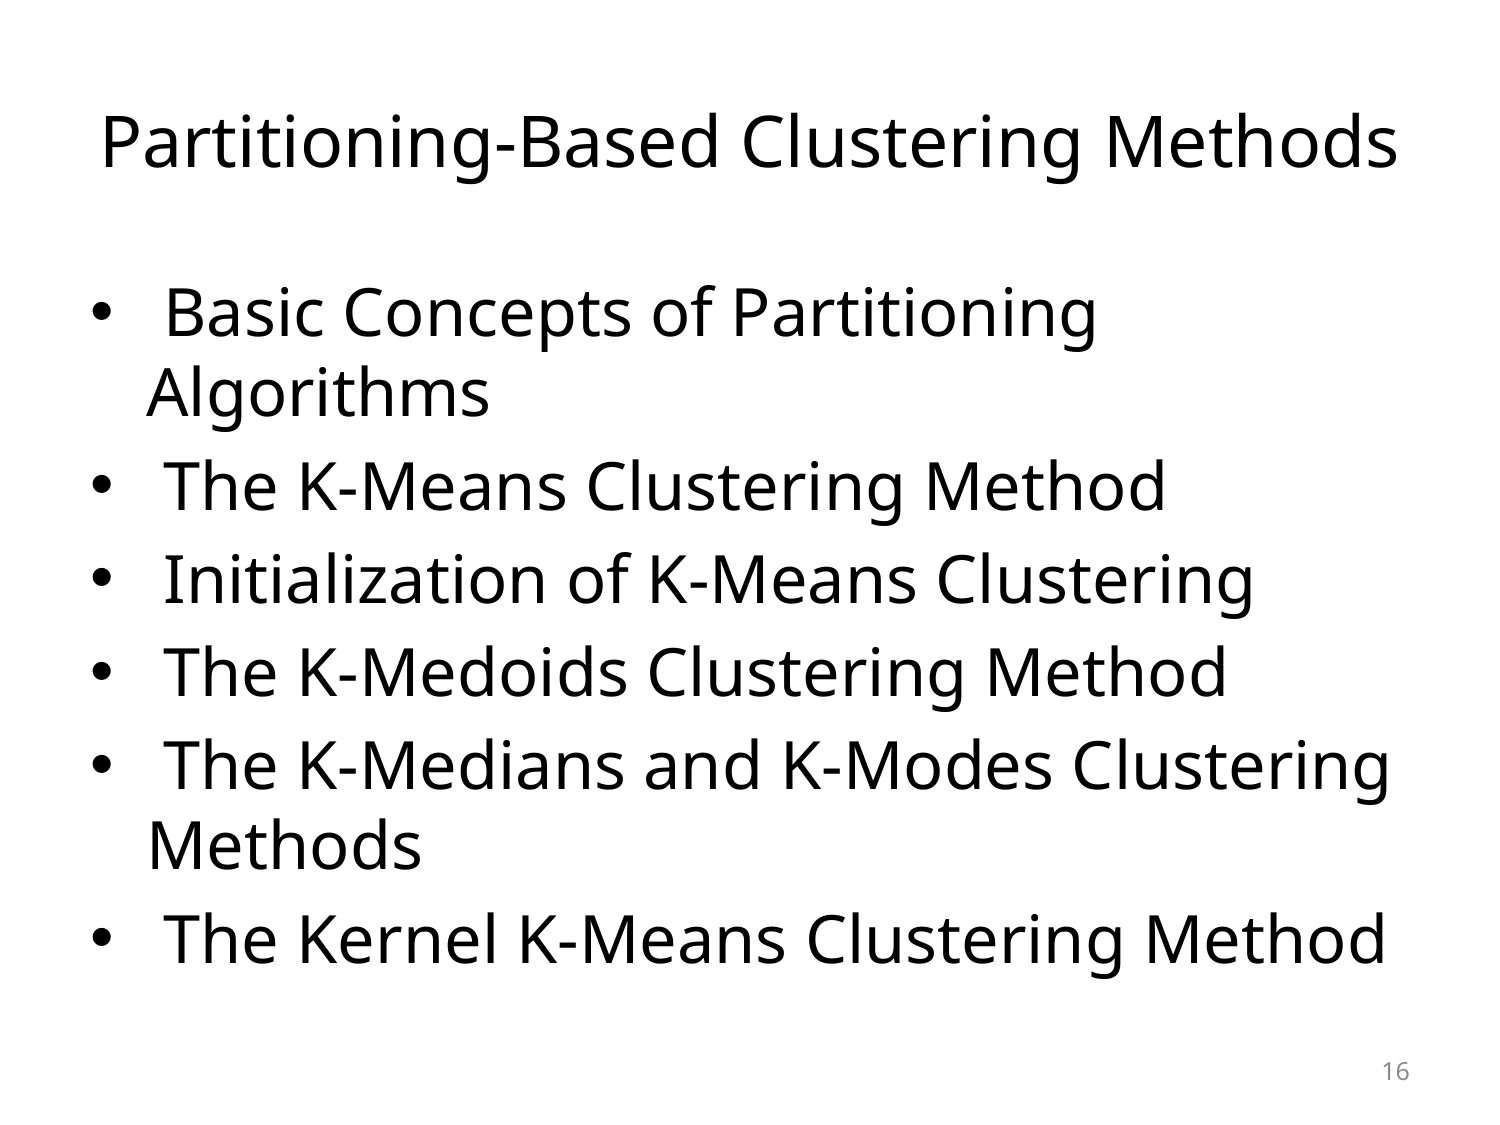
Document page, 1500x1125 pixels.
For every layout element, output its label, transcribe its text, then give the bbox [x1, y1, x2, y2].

title Partitioning-Based Clustering Methods [75, 45, 1425, 233]
slide_number 16 [1074, 1042, 1425, 1103]
list Basic Concepts of Partitioning Algorithms The K-Means Clustering Method Initialization of K-Means Clustering The K-Medoids Clustering Method The K-Medians and K-Modes Clustering Methods The Kernel K-Means Clustering Method [75, 262, 1425, 1005]
